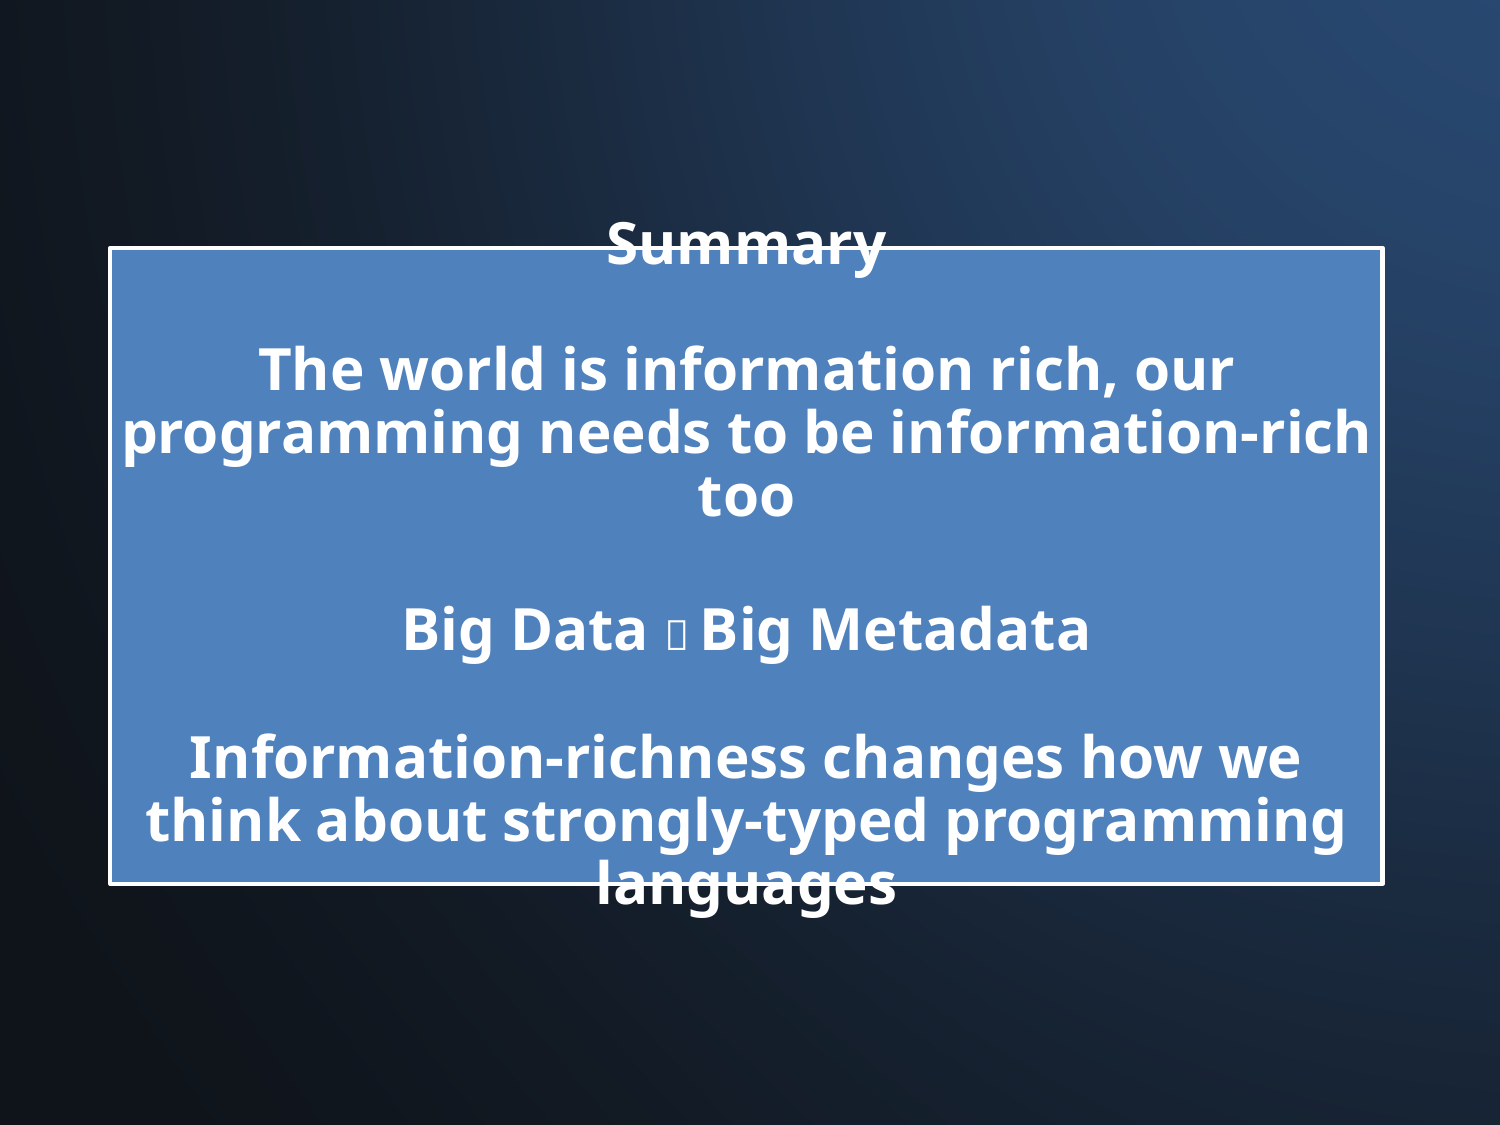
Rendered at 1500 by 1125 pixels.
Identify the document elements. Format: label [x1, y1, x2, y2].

text_box [58, 247, 1435, 885]
picture [0, 0, 1500, 1125]
